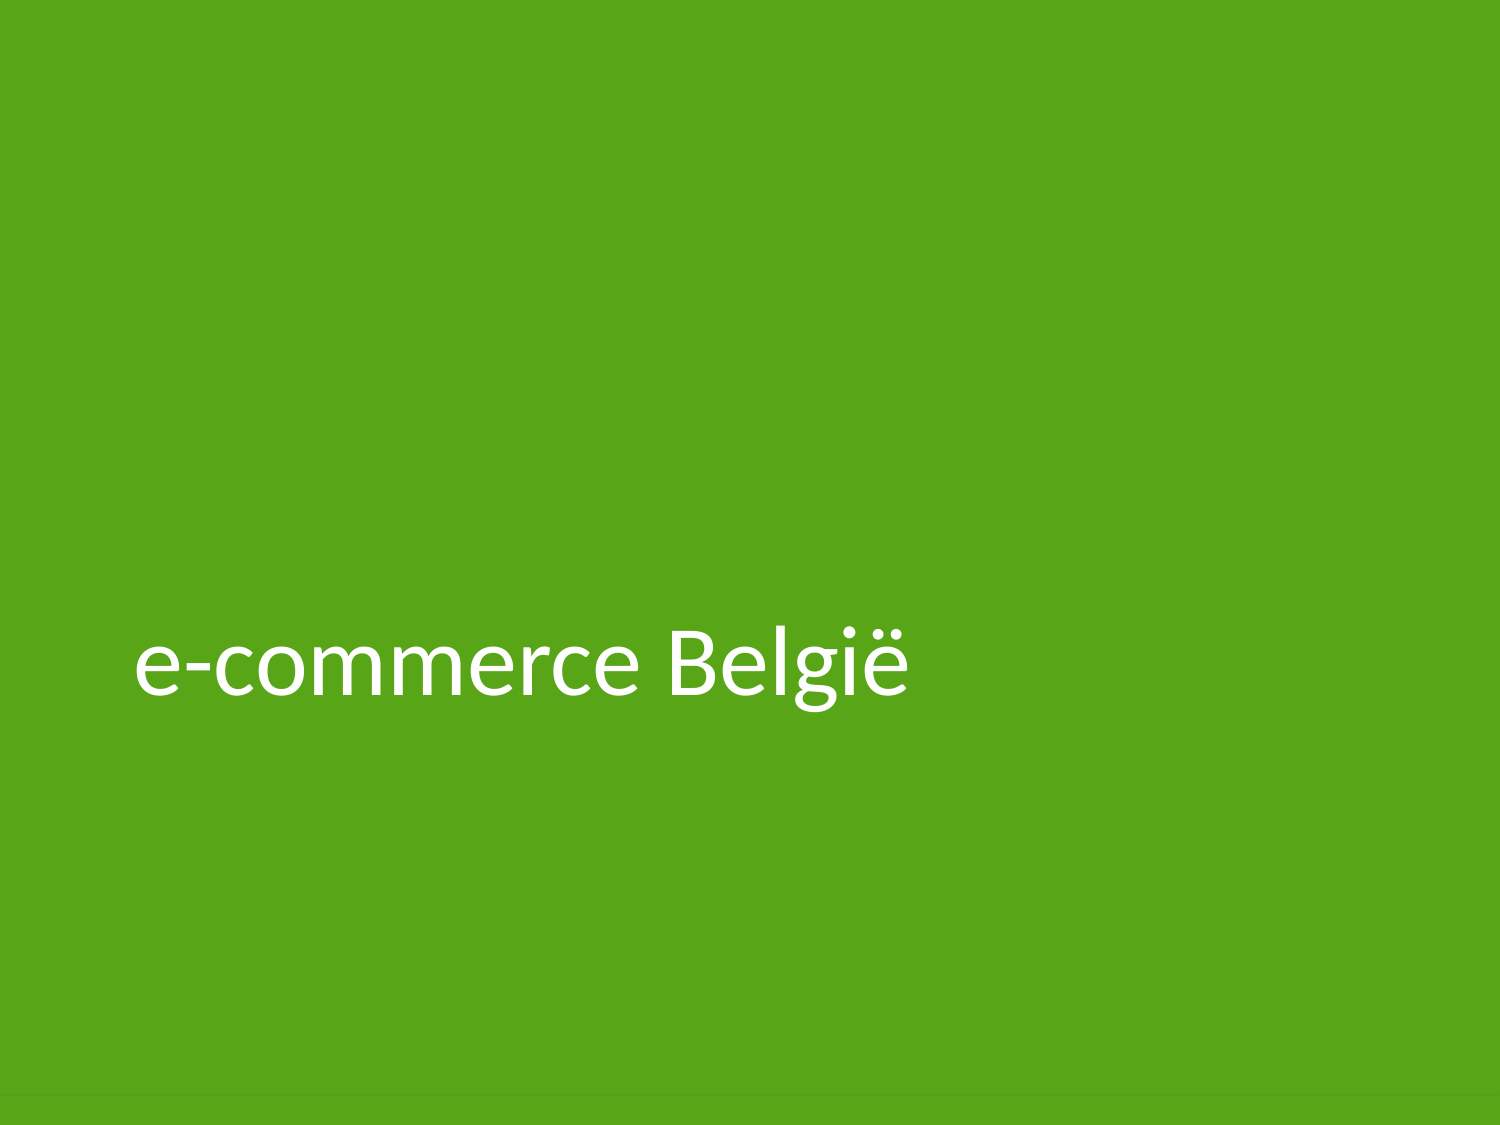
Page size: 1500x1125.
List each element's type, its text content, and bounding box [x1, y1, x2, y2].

list e-commerce België [118, 476, 1394, 723]
